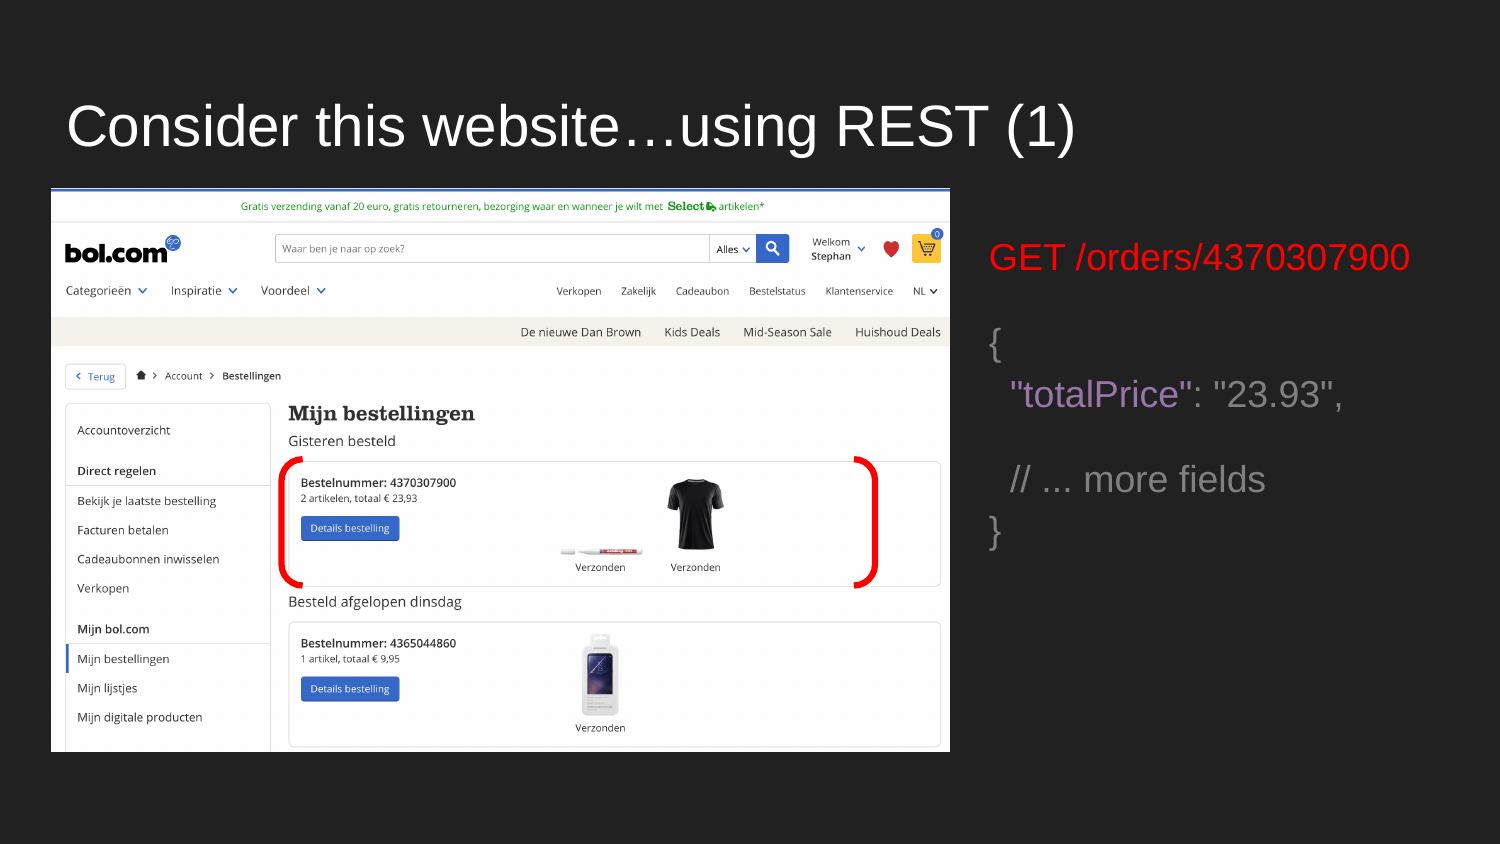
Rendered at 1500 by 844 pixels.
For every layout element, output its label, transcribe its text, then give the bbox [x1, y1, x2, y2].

title Consider this website…using REST (1) [51, 72, 1449, 167]
text_box GET /orders/4370307900 { "totalPrice": "23.93", // ... more fields } [973, 211, 1500, 772]
picture [50, 188, 951, 752]
